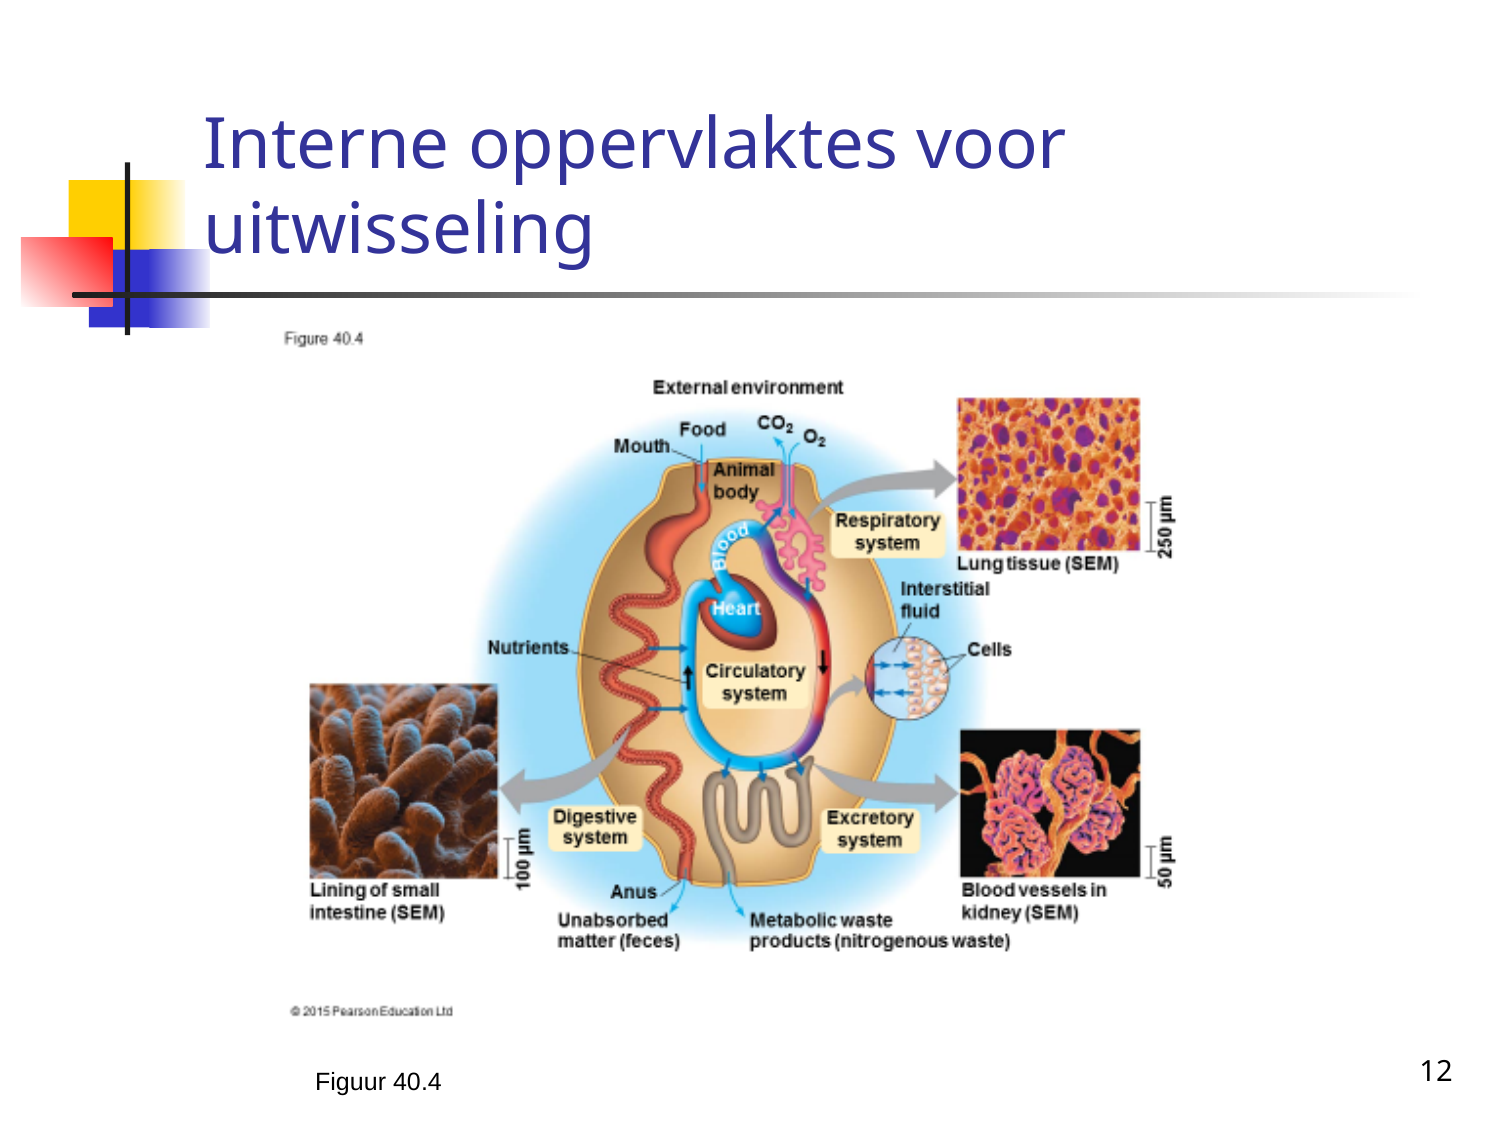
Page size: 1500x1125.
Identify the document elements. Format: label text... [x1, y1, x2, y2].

slide_number 12 [1154, 1023, 1468, 1100]
title Interne oppervlaktes voor uitwisseling [188, 35, 1468, 275]
text_box Figuur 40.4 [300, 1058, 458, 1103]
picture [274, 324, 1213, 1029]
